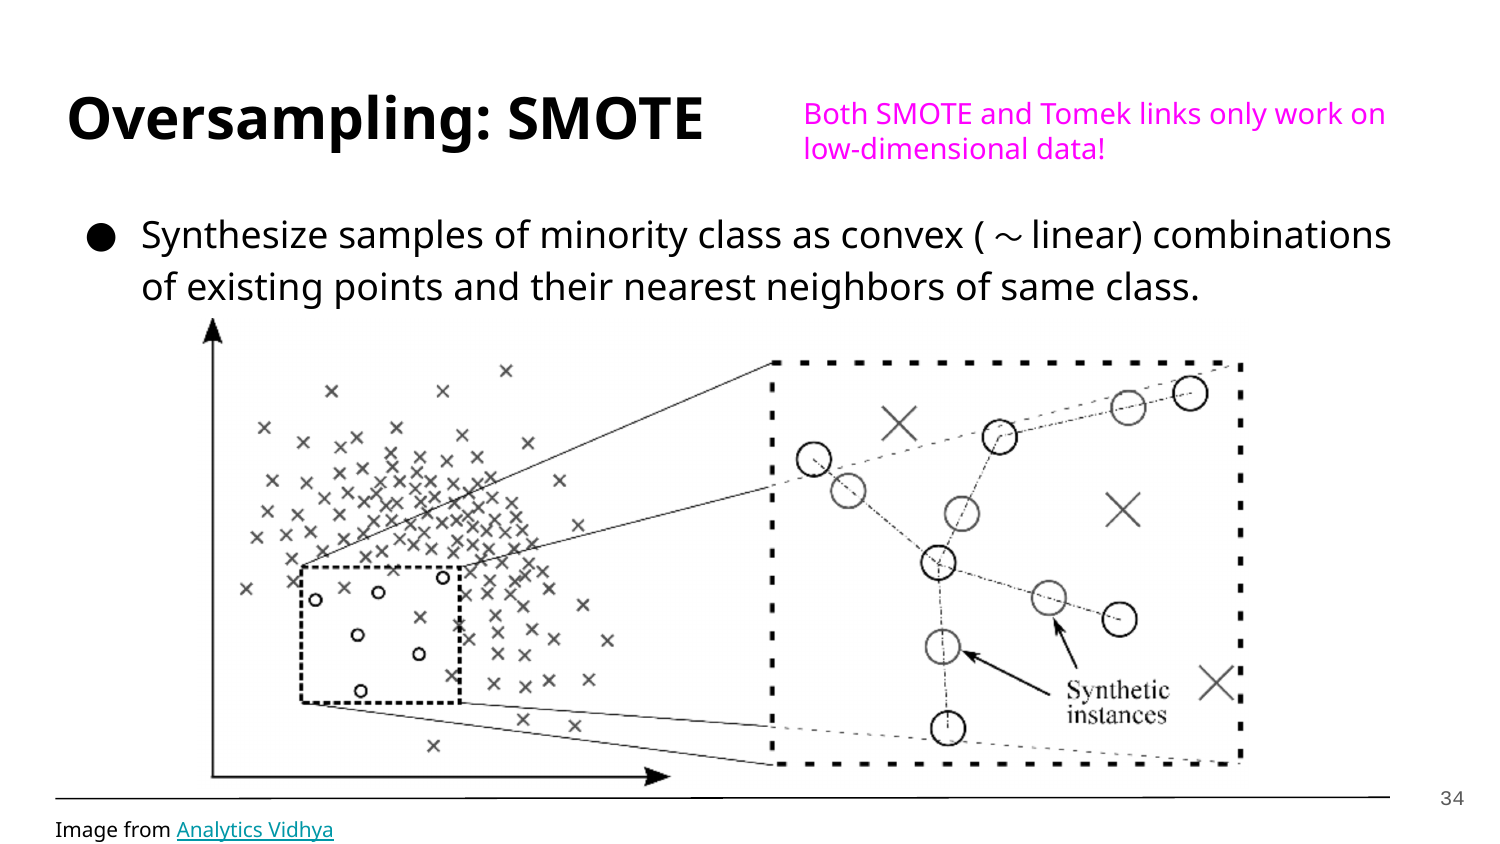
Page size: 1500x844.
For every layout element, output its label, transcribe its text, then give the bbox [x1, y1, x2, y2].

text_box Image from Analytics Vidhya [55, 807, 1184, 844]
text_box Both SMOTE and Tomek links only work on low-dimensional data! [788, 80, 1457, 181]
picture [196, 318, 1249, 789]
list Synthesize samples of minority class as convex (〜linear) combinations of existing points and their nearest neighbors of same class. [51, 189, 1449, 311]
title Oversampling: SMOTE [51, 66, 1449, 161]
slide_number ‹#› [1389, 764, 1480, 830]
